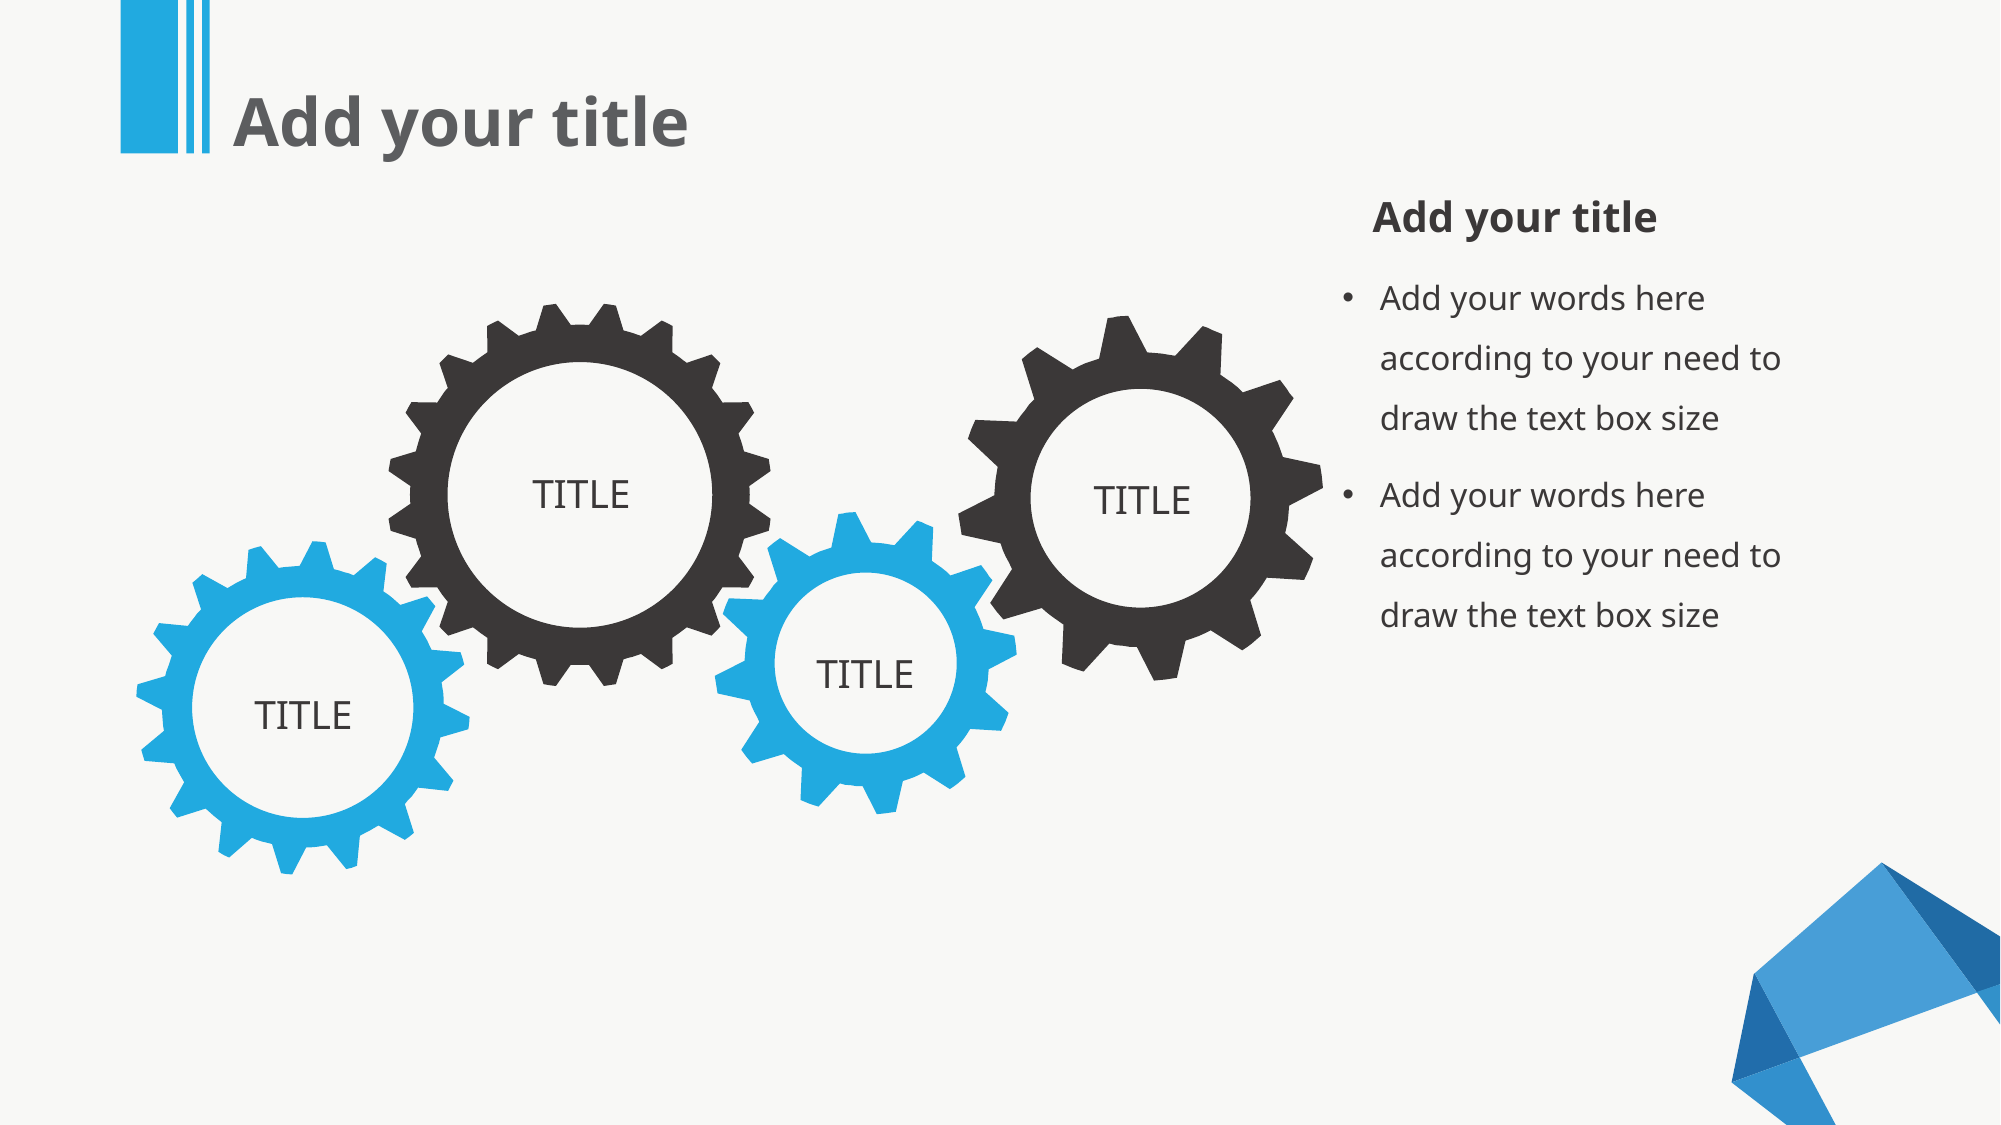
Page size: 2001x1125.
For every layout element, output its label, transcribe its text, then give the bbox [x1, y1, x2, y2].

text_box [120, 0, 179, 154]
text_box Add your title Add your words here according to your need to draw the text box size Add your words here according to your need to draw the text box size [1325, 158, 1805, 642]
text_box TITLE [450, 462, 712, 524]
text_box [185, 0, 195, 154]
text_box [714, 512, 1017, 815]
text_box [136, 541, 470, 875]
text_box [958, 315, 1323, 681]
text_box [388, 303, 771, 686]
text_box TITLE [1031, 467, 1250, 530]
text_box [201, 0, 211, 154]
text_box TITLE [775, 642, 956, 705]
text_box Add your title [233, 63, 830, 160]
text_box TITLE [199, 683, 408, 745]
